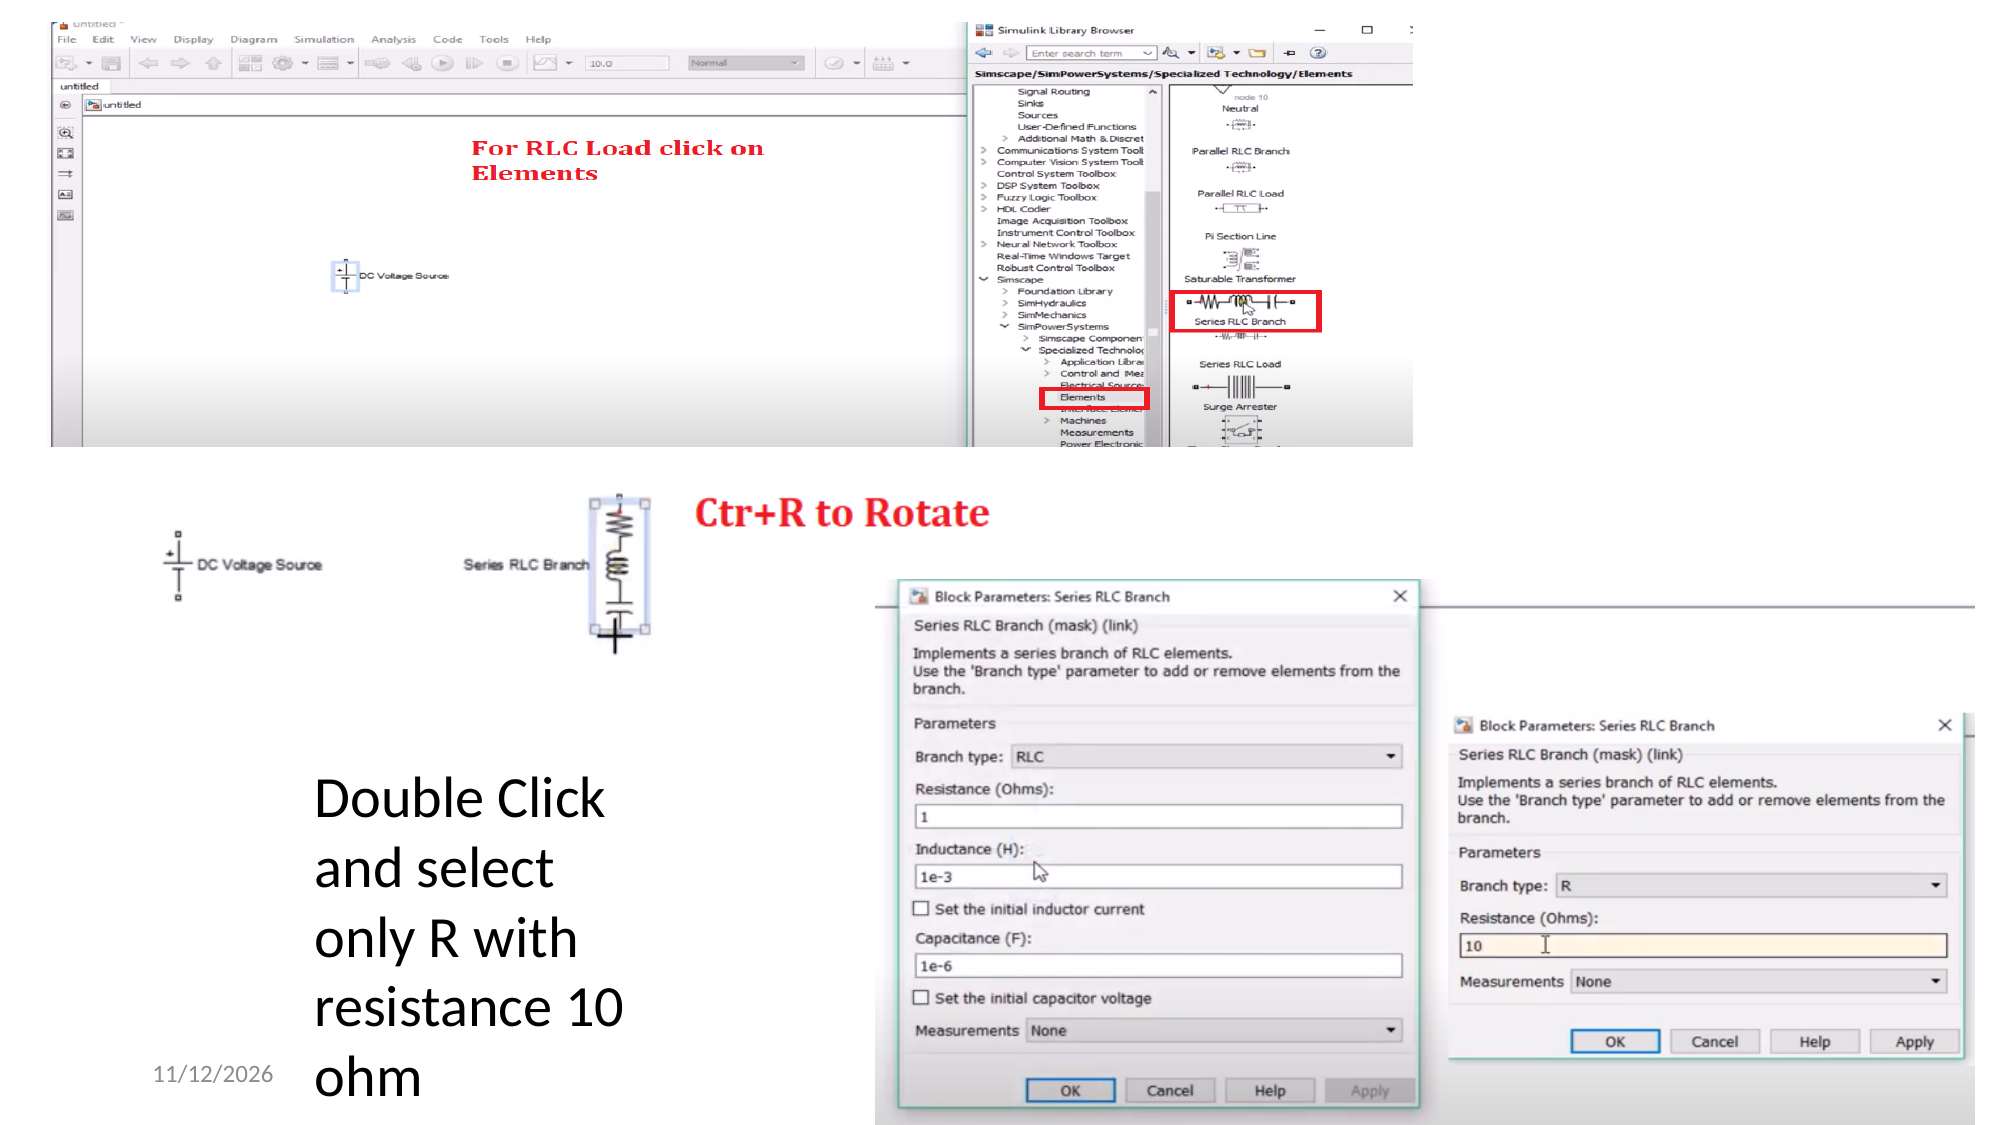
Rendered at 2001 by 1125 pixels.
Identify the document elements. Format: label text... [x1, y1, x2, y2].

picture [47, 22, 1413, 447]
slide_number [137, 1042, 300, 1103]
picture [116, 467, 1975, 1125]
text_box Double Click and select only R with resistance 10 ohm [300, 751, 651, 1116]
